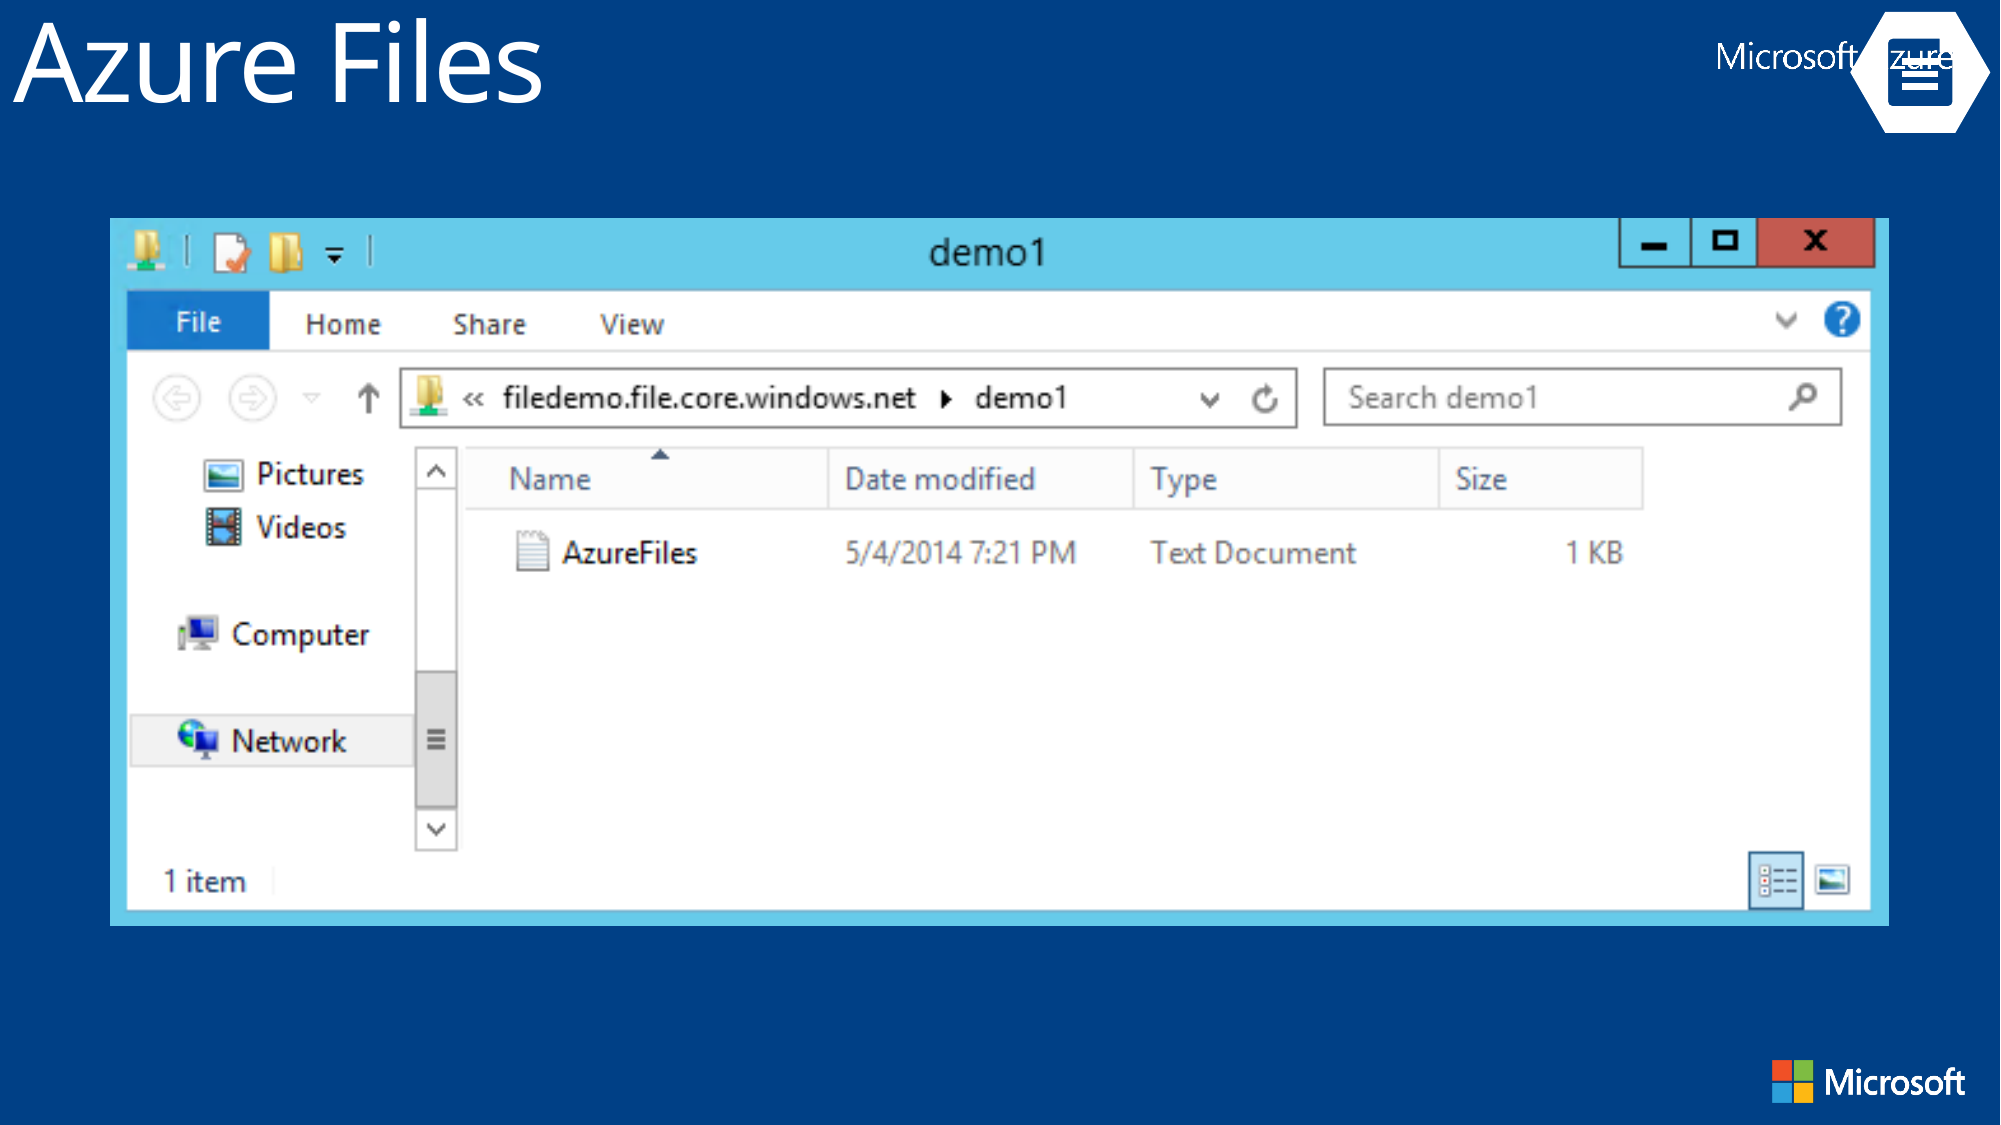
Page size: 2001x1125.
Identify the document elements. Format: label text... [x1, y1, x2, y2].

picture [1848, 10, 1991, 134]
picture [110, 218, 1890, 927]
title Azure Files [0, 0, 2000, 134]
picture [1772, 1060, 1965, 1103]
